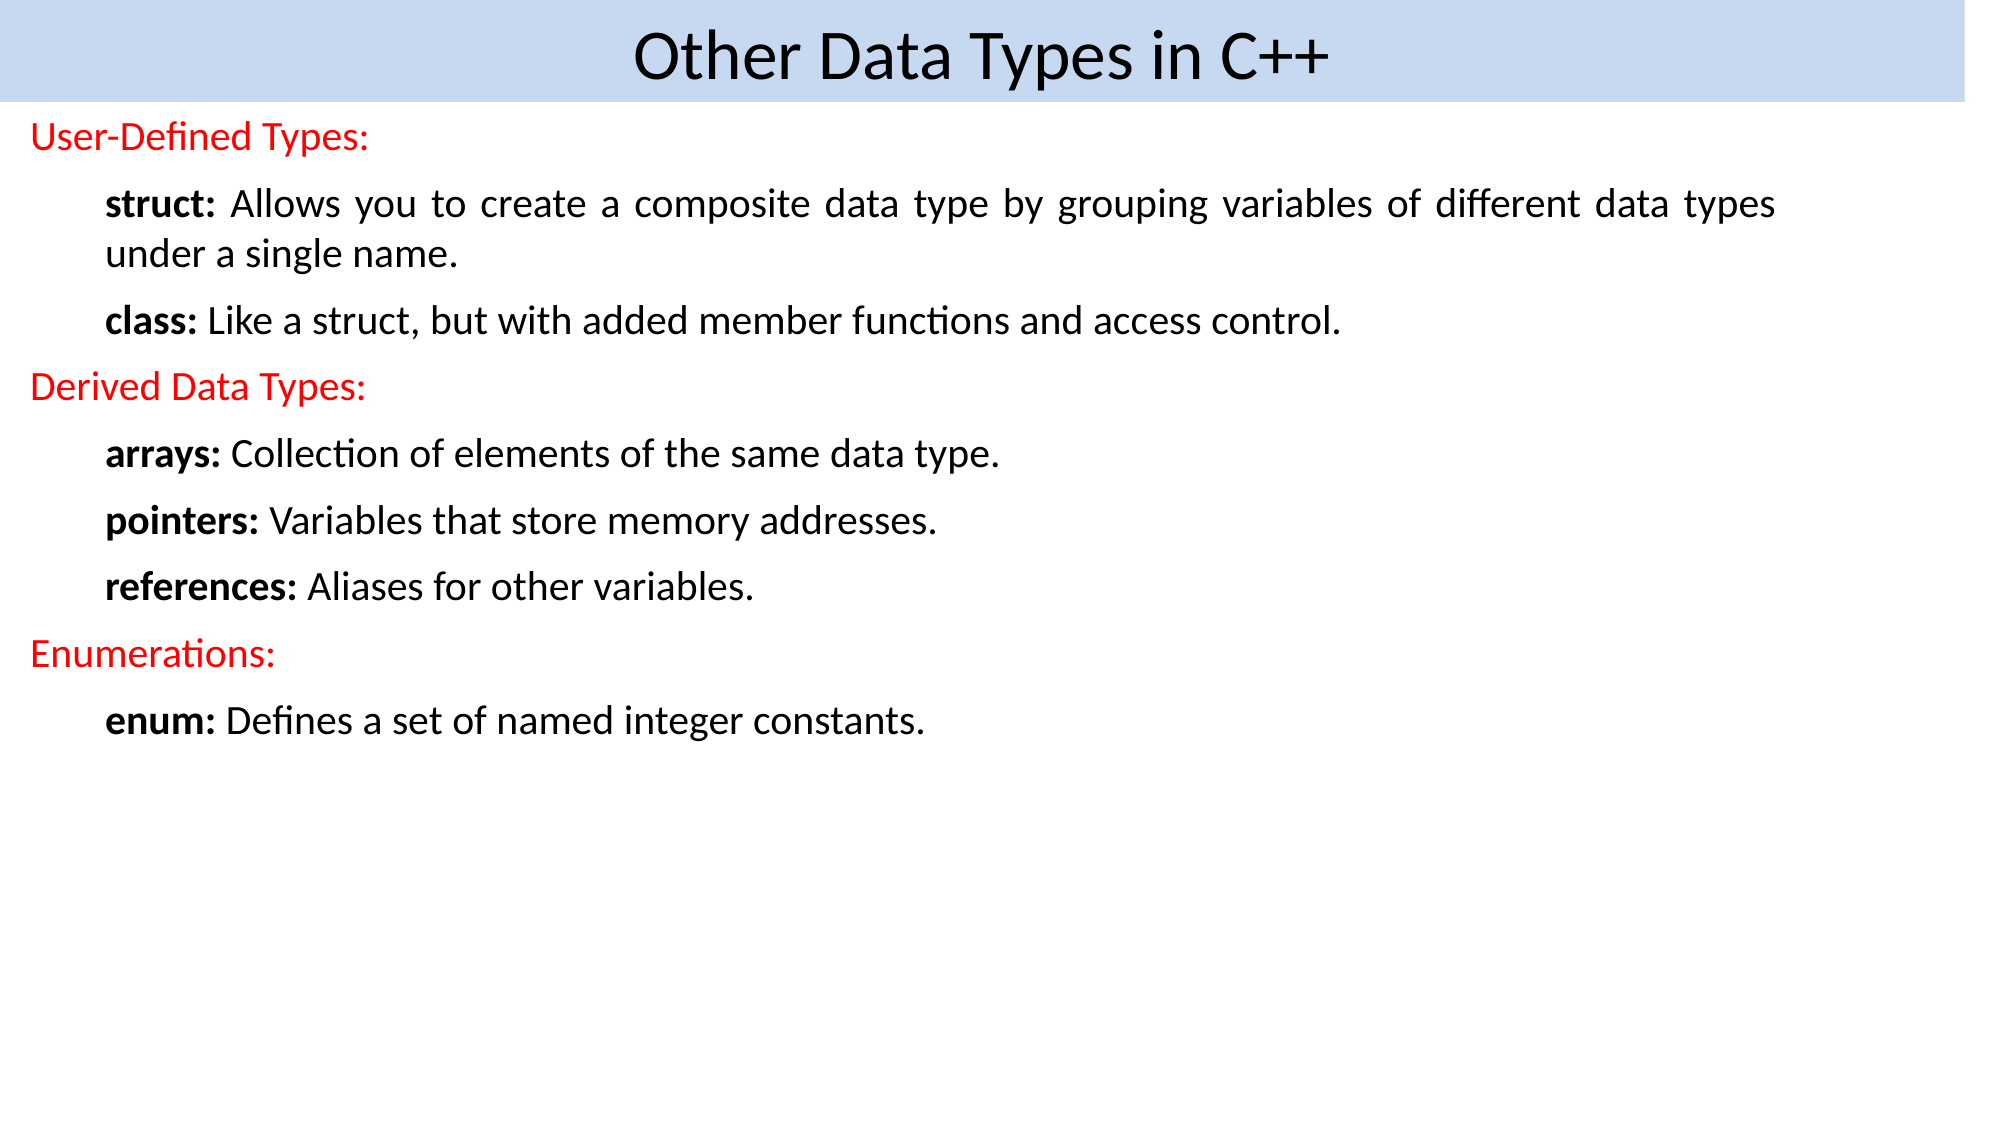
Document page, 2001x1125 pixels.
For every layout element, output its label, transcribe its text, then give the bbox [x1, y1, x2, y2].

title Other Data Types in C++ [0, 0, 1965, 102]
text_box User-Defined Types: struct: Allows you to create a composite data type by grouping variables of different data types under a single name. class: Like a struct, but with added member functions and access control. Derived Data Types: arrays: Collection of elements of the same data type. pointers: Variables that store memory addresses. references: Aliases for other variables. Enumerations: enum: Defines a set of named integer constants. [2, 101, 1792, 750]
